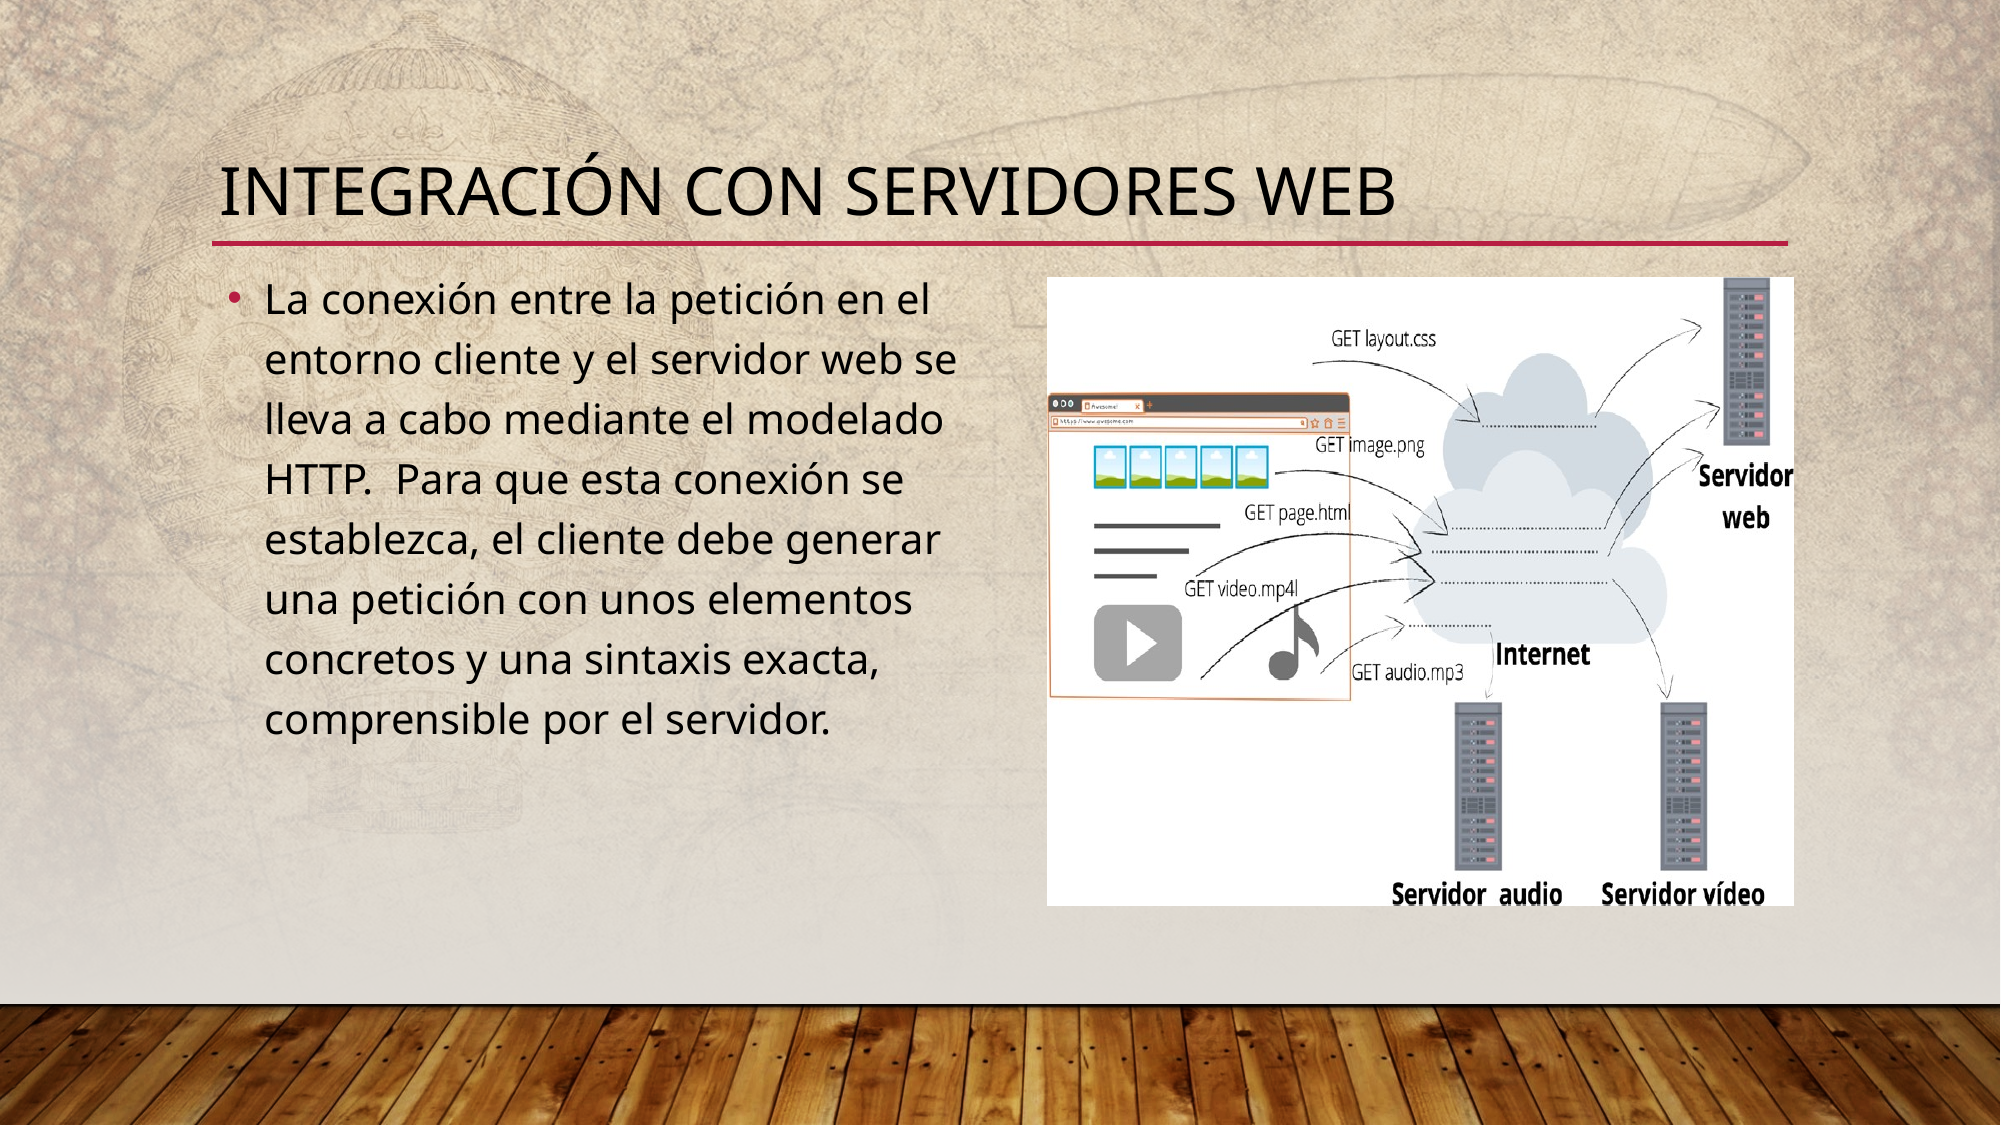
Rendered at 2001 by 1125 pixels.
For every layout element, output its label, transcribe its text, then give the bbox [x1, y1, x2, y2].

text_box [212, 254, 1141, 1001]
picture [0, 1004, 2000, 1125]
title Integración con servidores web [205, 149, 1533, 323]
picture [1047, 276, 1794, 907]
